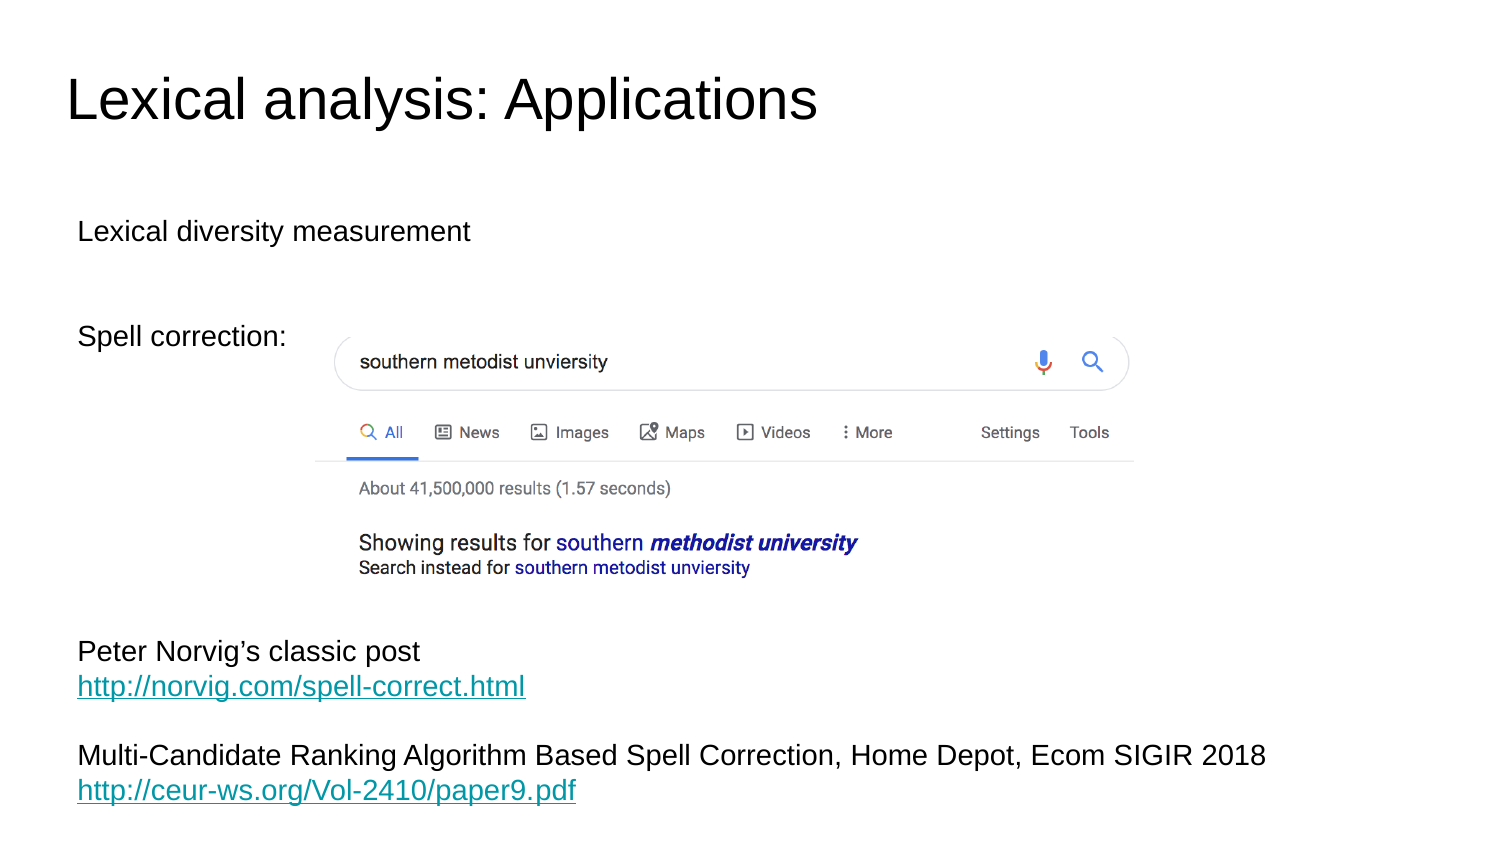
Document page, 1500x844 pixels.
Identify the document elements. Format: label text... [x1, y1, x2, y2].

title Lexical analysis: Applications [51, 45, 1449, 140]
picture [314, 337, 1135, 586]
text_box Lexical diversity measurement Spell correction: Peter Norvig’s classic post http://norvig.com/spell-correct.html Multi-Candidate Ranking Algorithm Based Spell Correction, Home Depot, Ecom SIGIR 2018 http://ceur-ws.org/Vol-2410/paper9.pdf [62, 169, 1375, 844]
